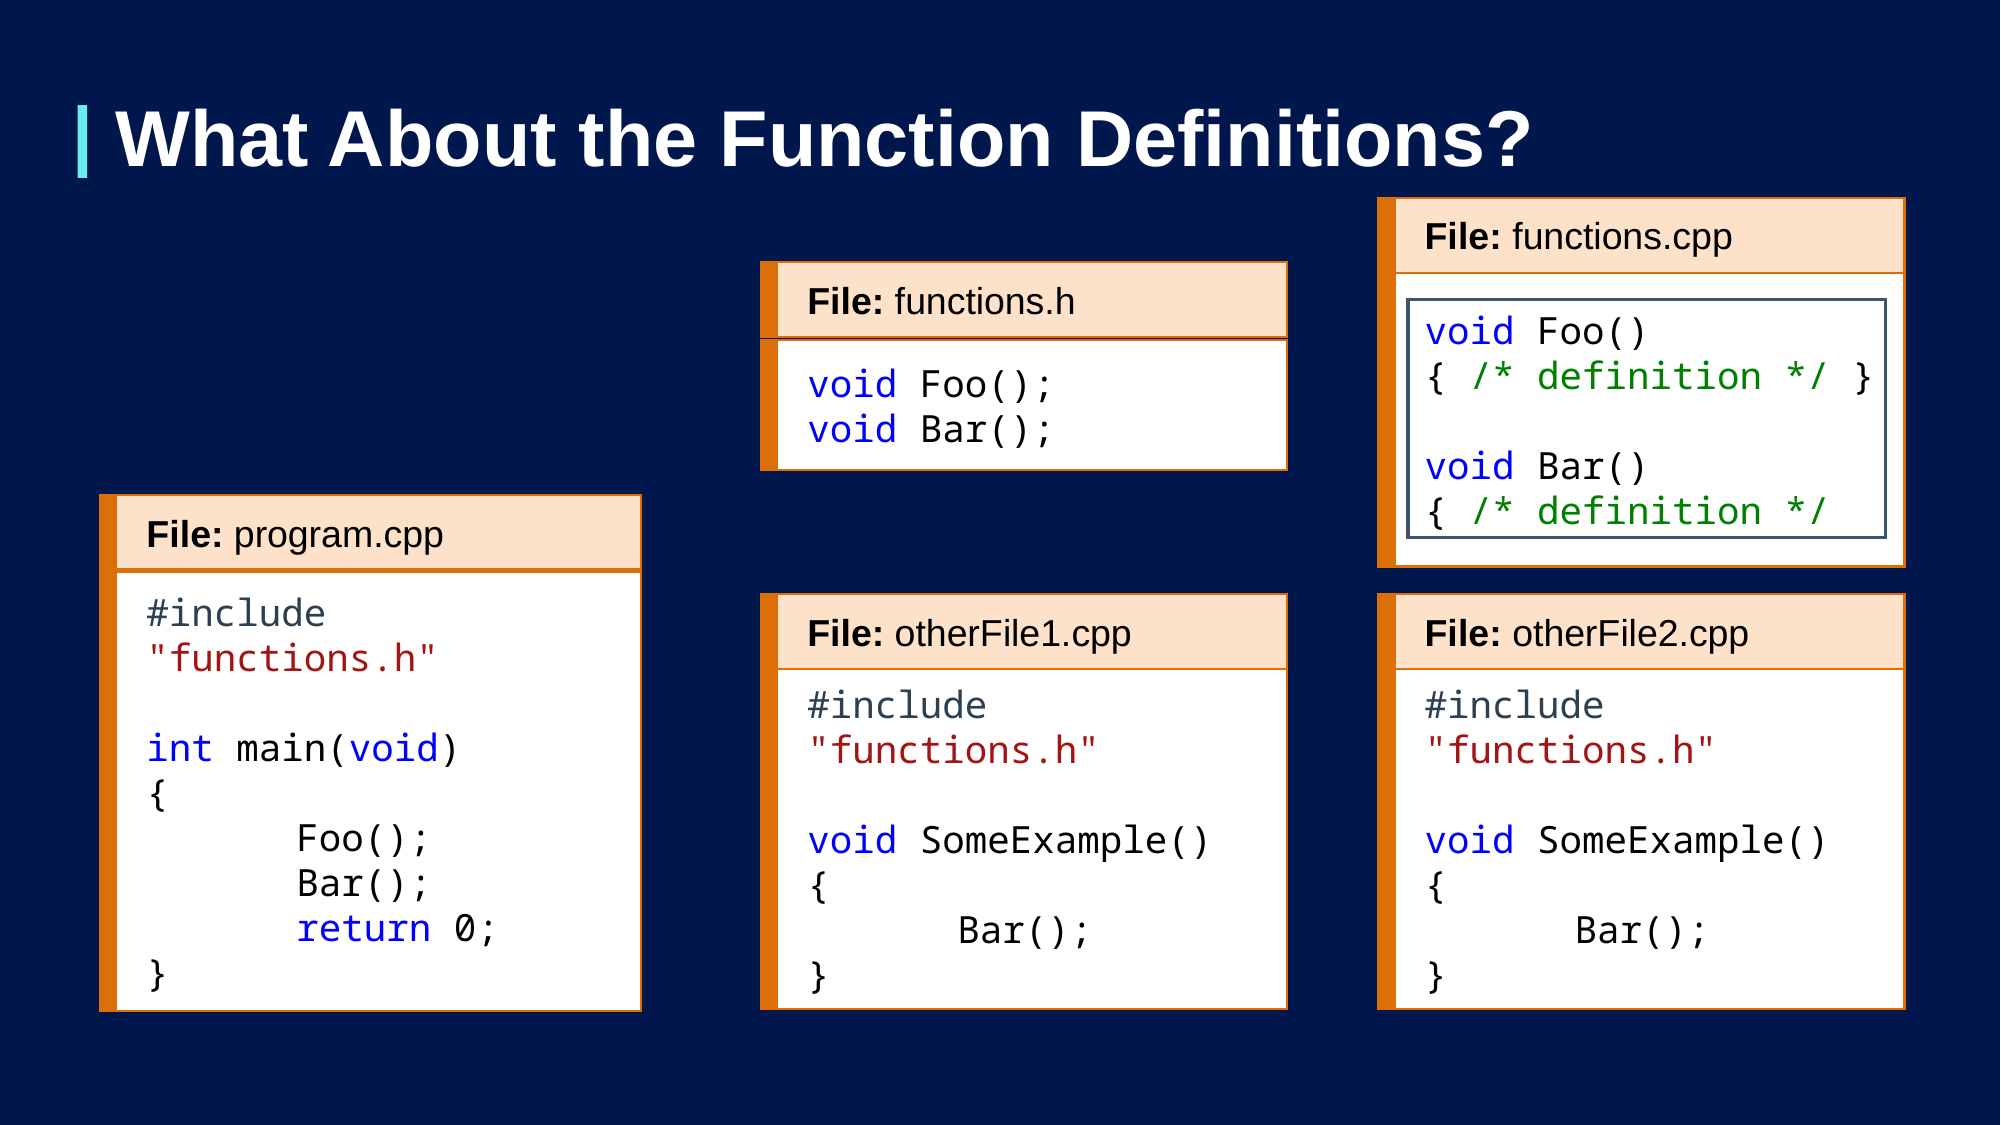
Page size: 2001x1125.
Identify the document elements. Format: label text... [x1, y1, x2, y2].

text_box File: functions.cpp [1394, 197, 1906, 272]
text_box [760, 339, 778, 471]
text_box void Foo(); void Bar(); [778, 339, 1288, 471]
text_box [1377, 272, 1396, 568]
text_box File: otherFile2.cpp [1394, 593, 1906, 668]
text_box [760, 261, 777, 338]
text_box [1377, 197, 1394, 274]
title What About the Function Definitions? [100, 91, 1886, 193]
text_box #include "functions.h" int main(void) { Foo(); Bar(); return 0; } [117, 571, 642, 1012]
text_box [760, 593, 777, 670]
text_box [99, 494, 116, 571]
text_box [760, 668, 778, 1010]
text_box void Foo() { /* definition */ } void Bar() { /* definition */ [1396, 272, 1906, 568]
text_box File: functions.h [777, 261, 1288, 338]
text_box #include "functions.h" void SomeExample() { Bar(); } [778, 668, 1288, 1010]
text_box [1408, 299, 1886, 538]
text_box [1377, 593, 1394, 670]
text_box File: program.cpp [116, 494, 642, 571]
text_box [99, 571, 117, 1012]
text_box #include "functions.h" void SomeExample() { Bar(); } [1396, 668, 1906, 1010]
text_box [1377, 668, 1396, 1010]
text_box File: otherFile1.cpp [777, 593, 1288, 668]
